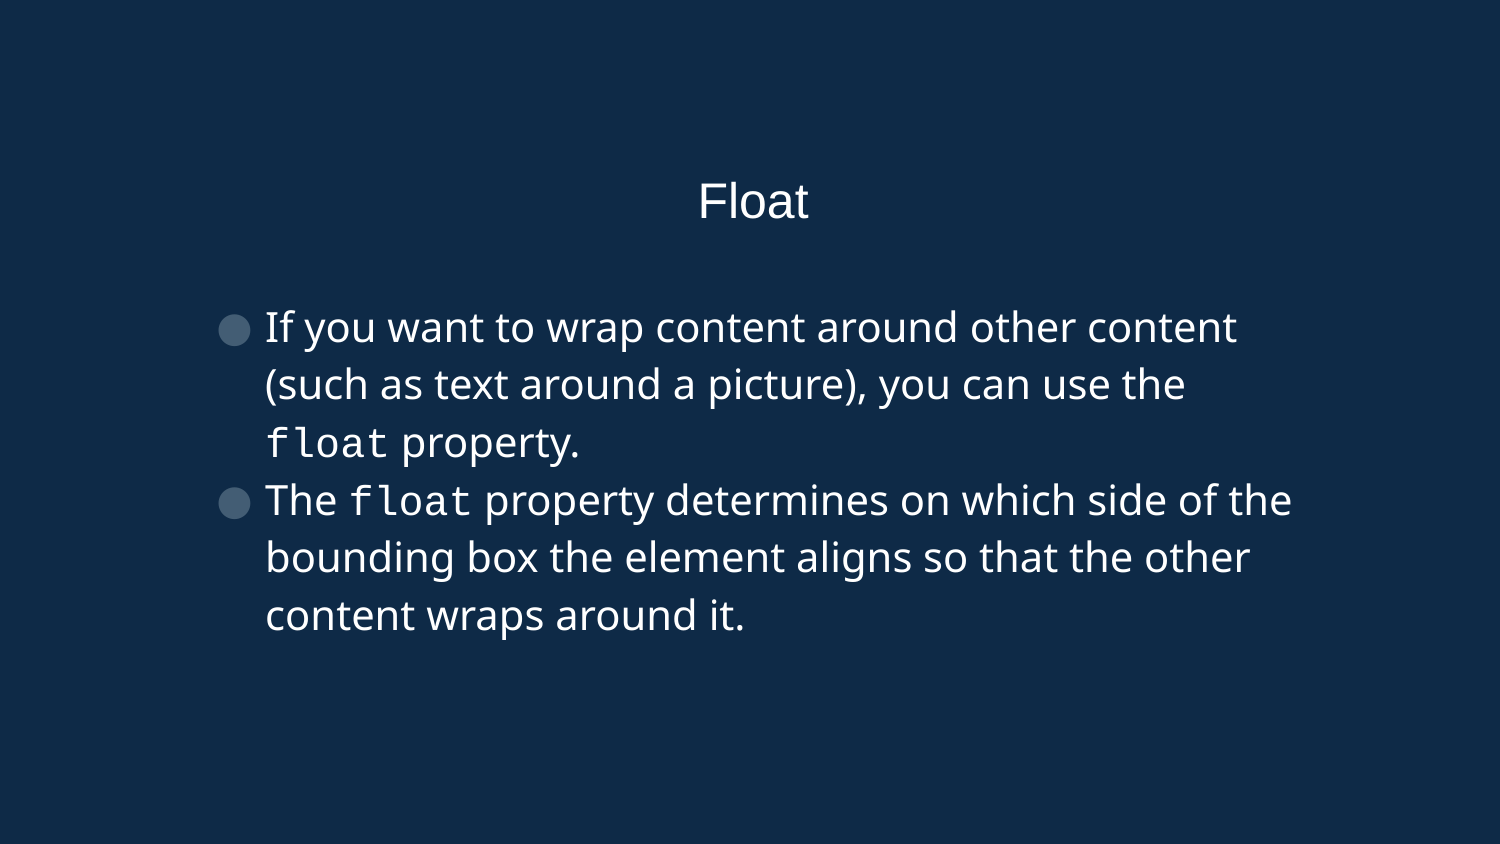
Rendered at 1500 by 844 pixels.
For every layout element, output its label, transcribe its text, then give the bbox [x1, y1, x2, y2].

list If you want to wrap content around other content (such as text around a picture), you can use the float property. The float property determines on which side of the bounding box the element aligns so that the other content wraps around it. [175, 278, 1332, 689]
title Float [175, 153, 1332, 233]
